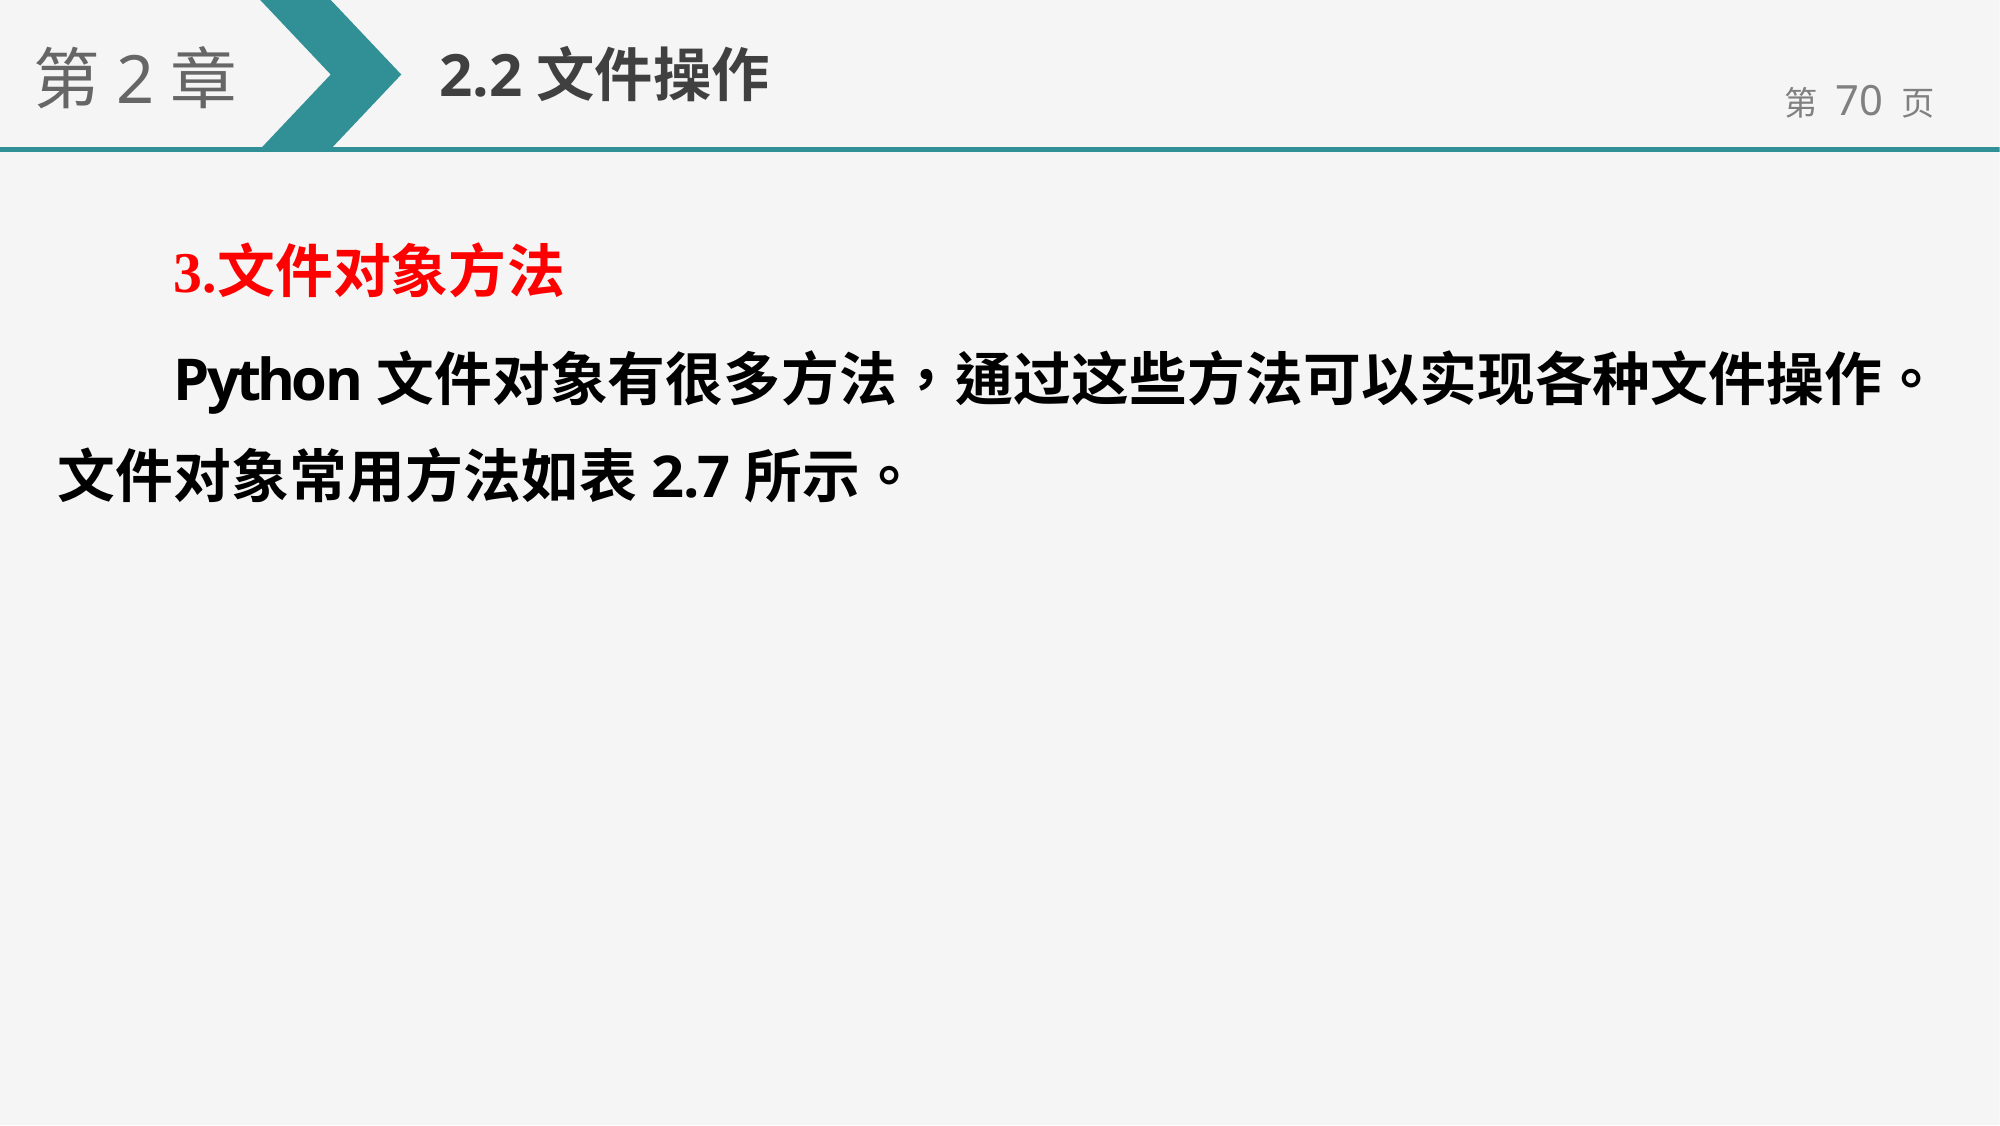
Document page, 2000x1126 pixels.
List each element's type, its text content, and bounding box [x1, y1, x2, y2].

text_box [258, 0, 403, 148]
text_box 第2章 [19, 29, 253, 125]
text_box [57, 217, 1937, 861]
text_box 2.2文件操作 [424, 31, 1366, 116]
